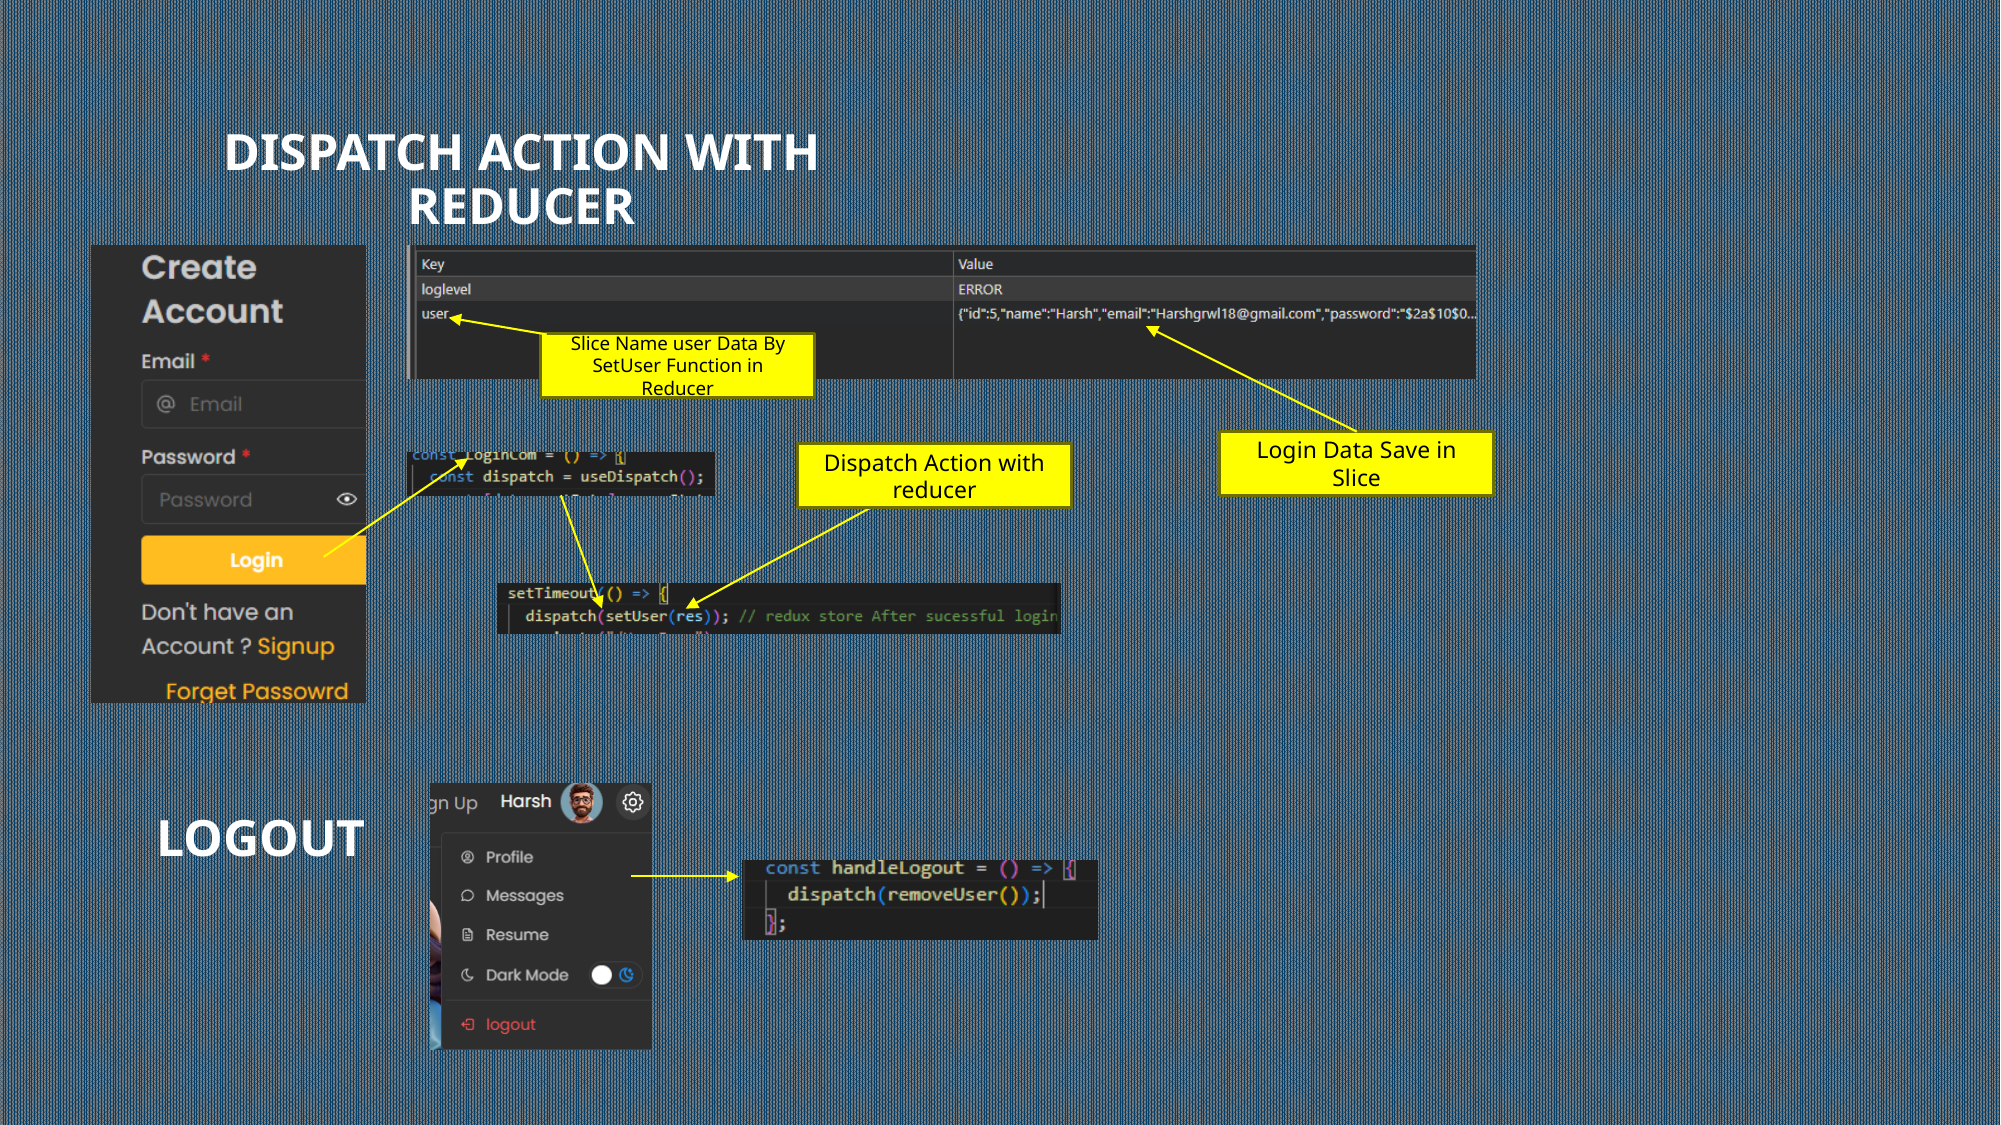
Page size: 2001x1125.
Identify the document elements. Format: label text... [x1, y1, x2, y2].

picture [429, 783, 653, 1051]
text_box Logout [24, 803, 422, 877]
picture [742, 859, 1099, 941]
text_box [90, 99, 1495, 703]
